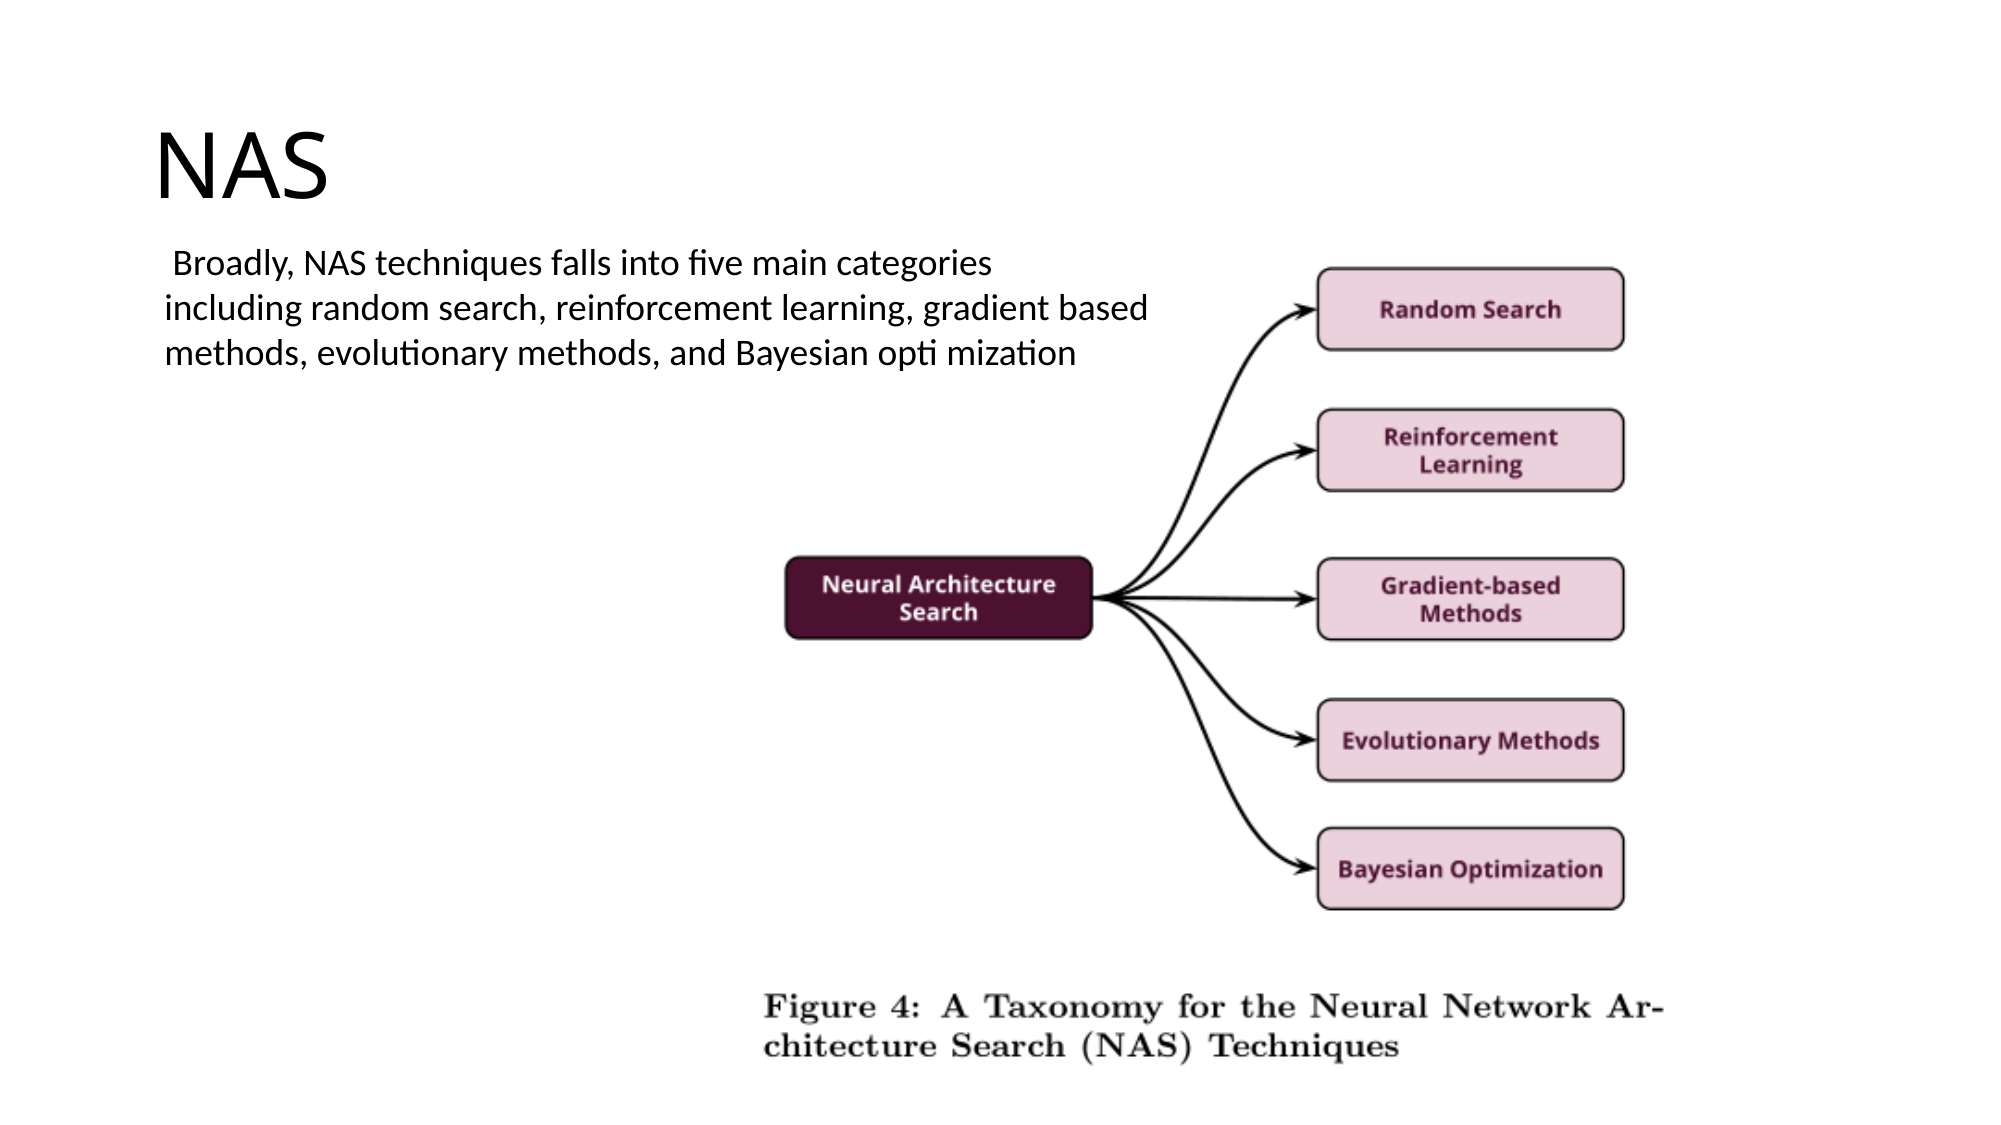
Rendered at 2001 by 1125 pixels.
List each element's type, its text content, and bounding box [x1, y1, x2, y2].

text_box Broadly, NAS techniques falls into five main categories including random search, reinforcement learning, gradient based methods, evolutionary methods, and Bayesian opti mization [149, 230, 729, 380]
title NAS [137, 59, 1863, 278]
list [729, 230, 1686, 1081]
